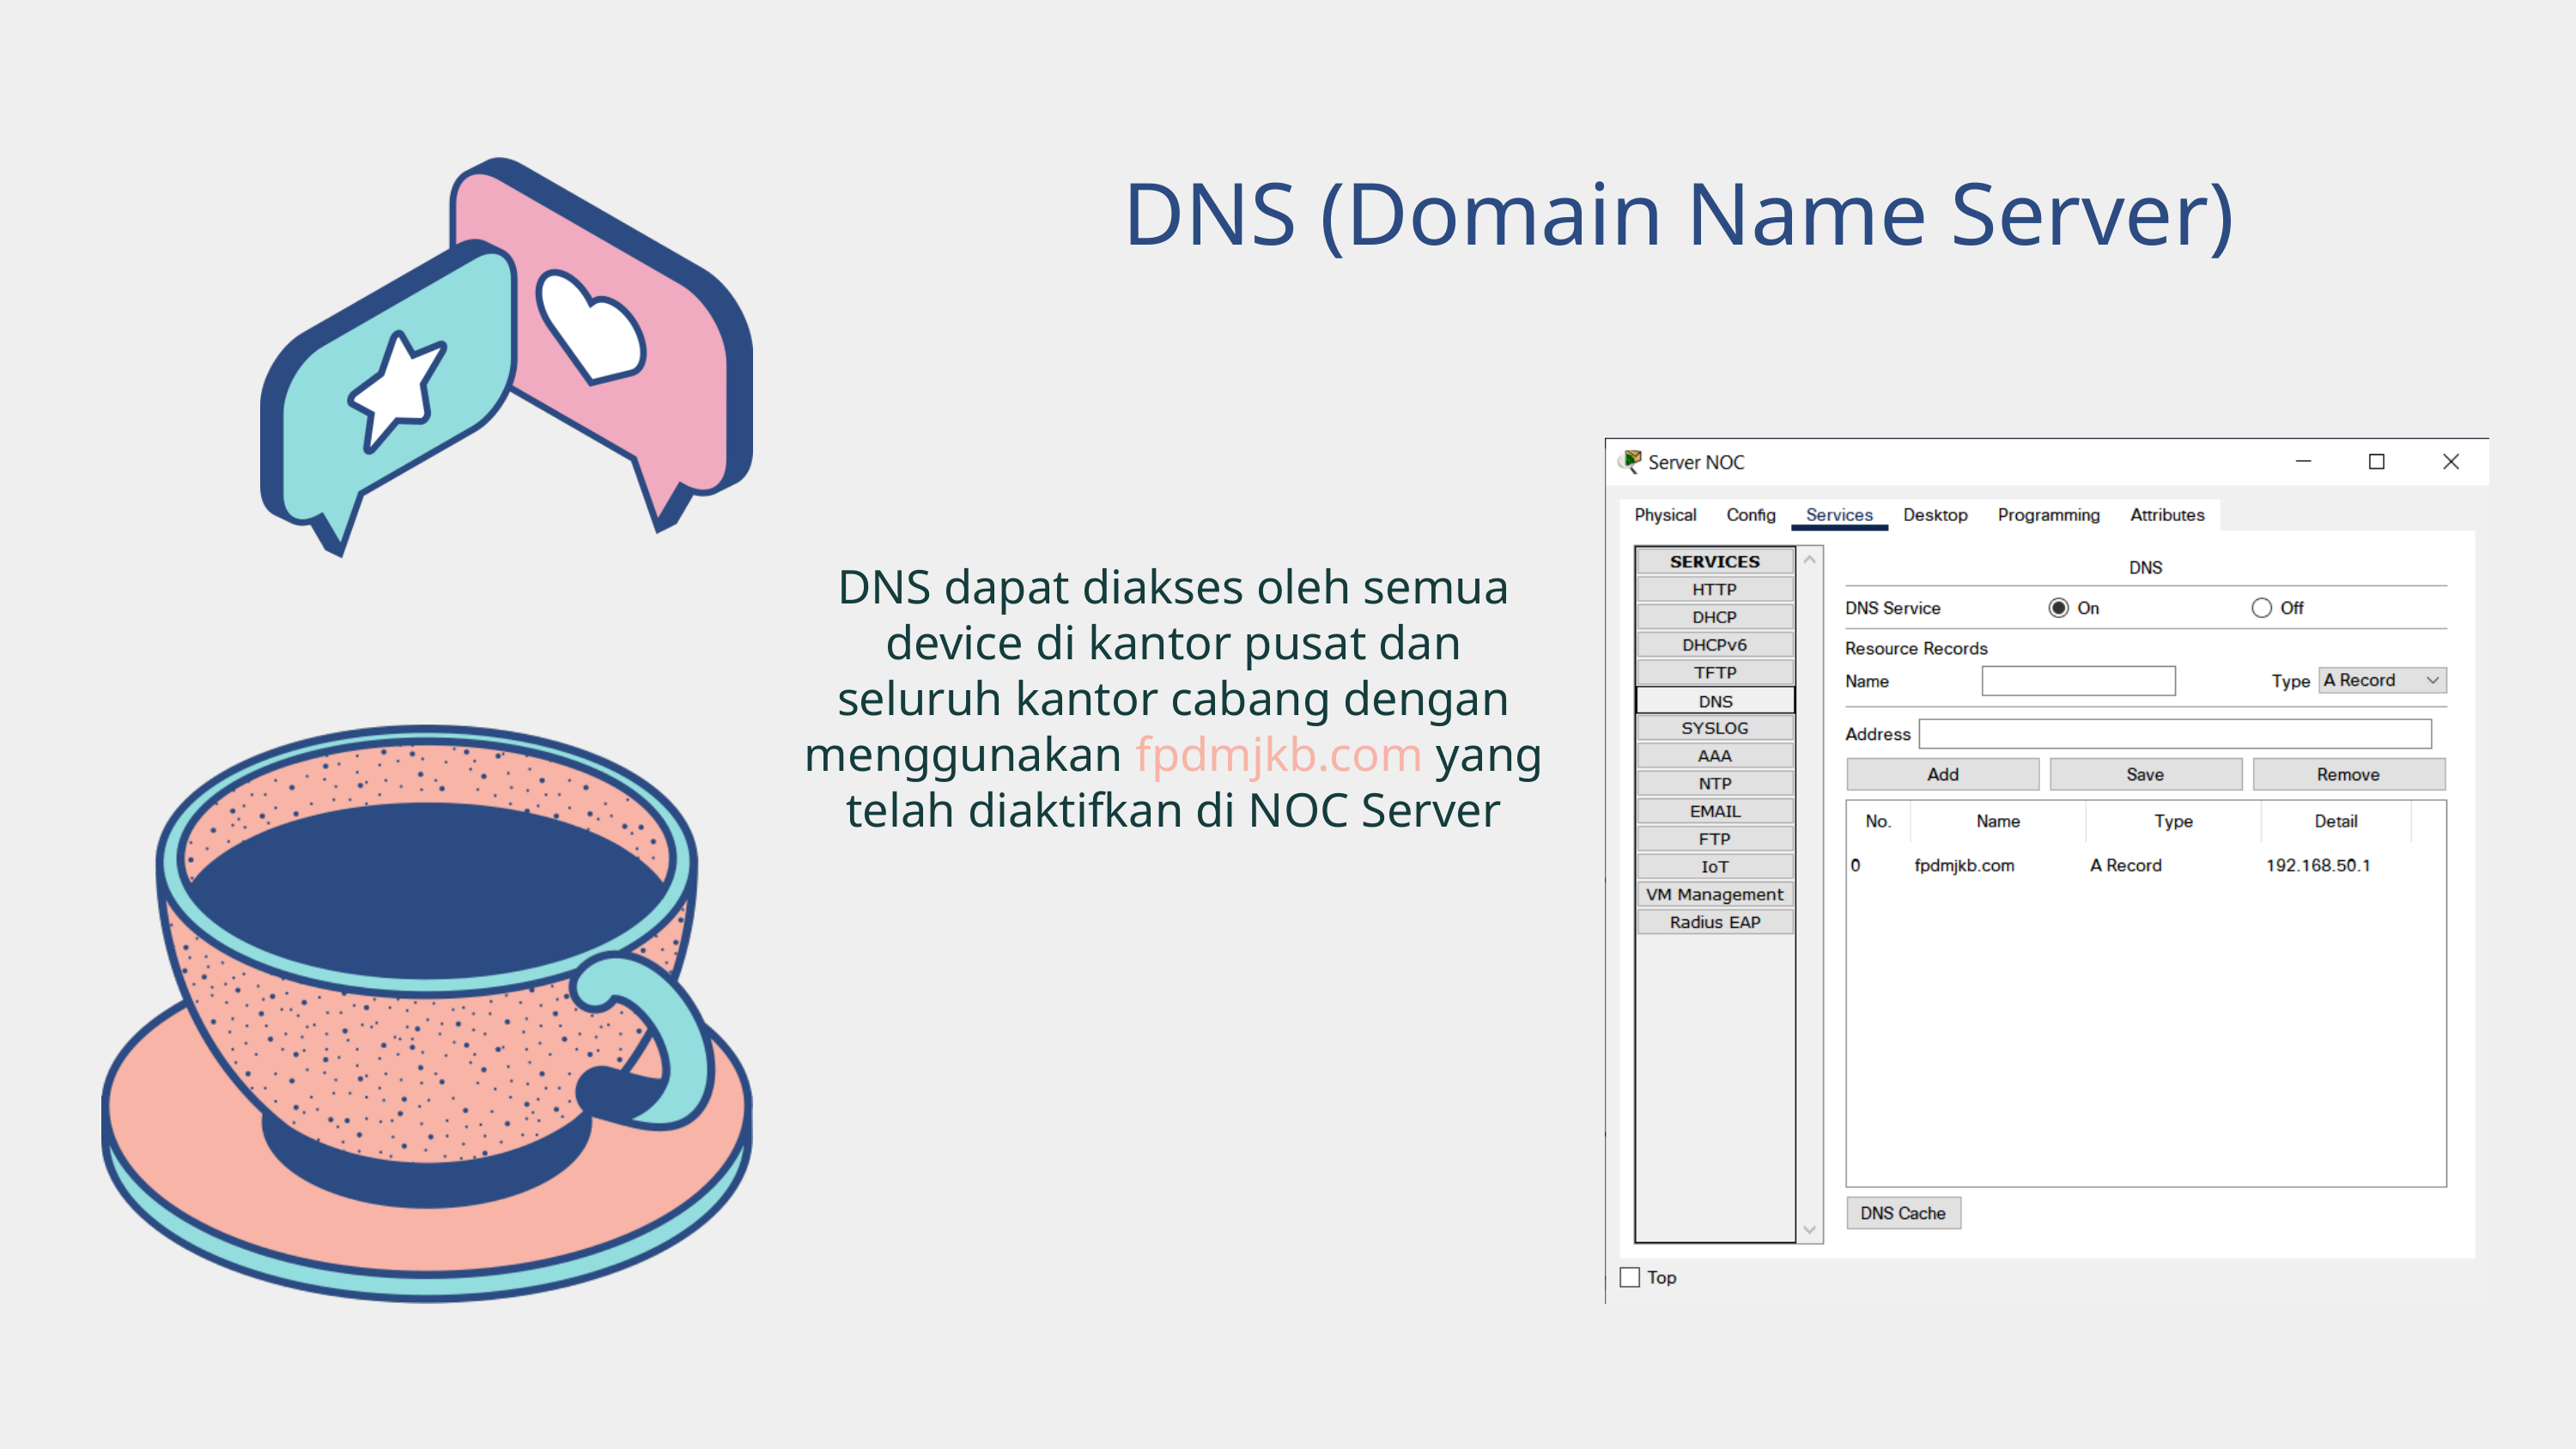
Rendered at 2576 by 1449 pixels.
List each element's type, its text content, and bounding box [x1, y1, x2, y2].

picture [1605, 438, 2489, 1304]
text_box DNS (Domain Name Server) [1122, 142, 2432, 263]
text_box DNS dapat diakses oleh semua device di kantor pusat dan seluruh kantor cabang dengan menggunakan fpdmjkb.com yang telah diaktifkan di NOC Server [801, 557, 1546, 837]
picture [260, 155, 753, 560]
picture [101, 724, 753, 1304]
